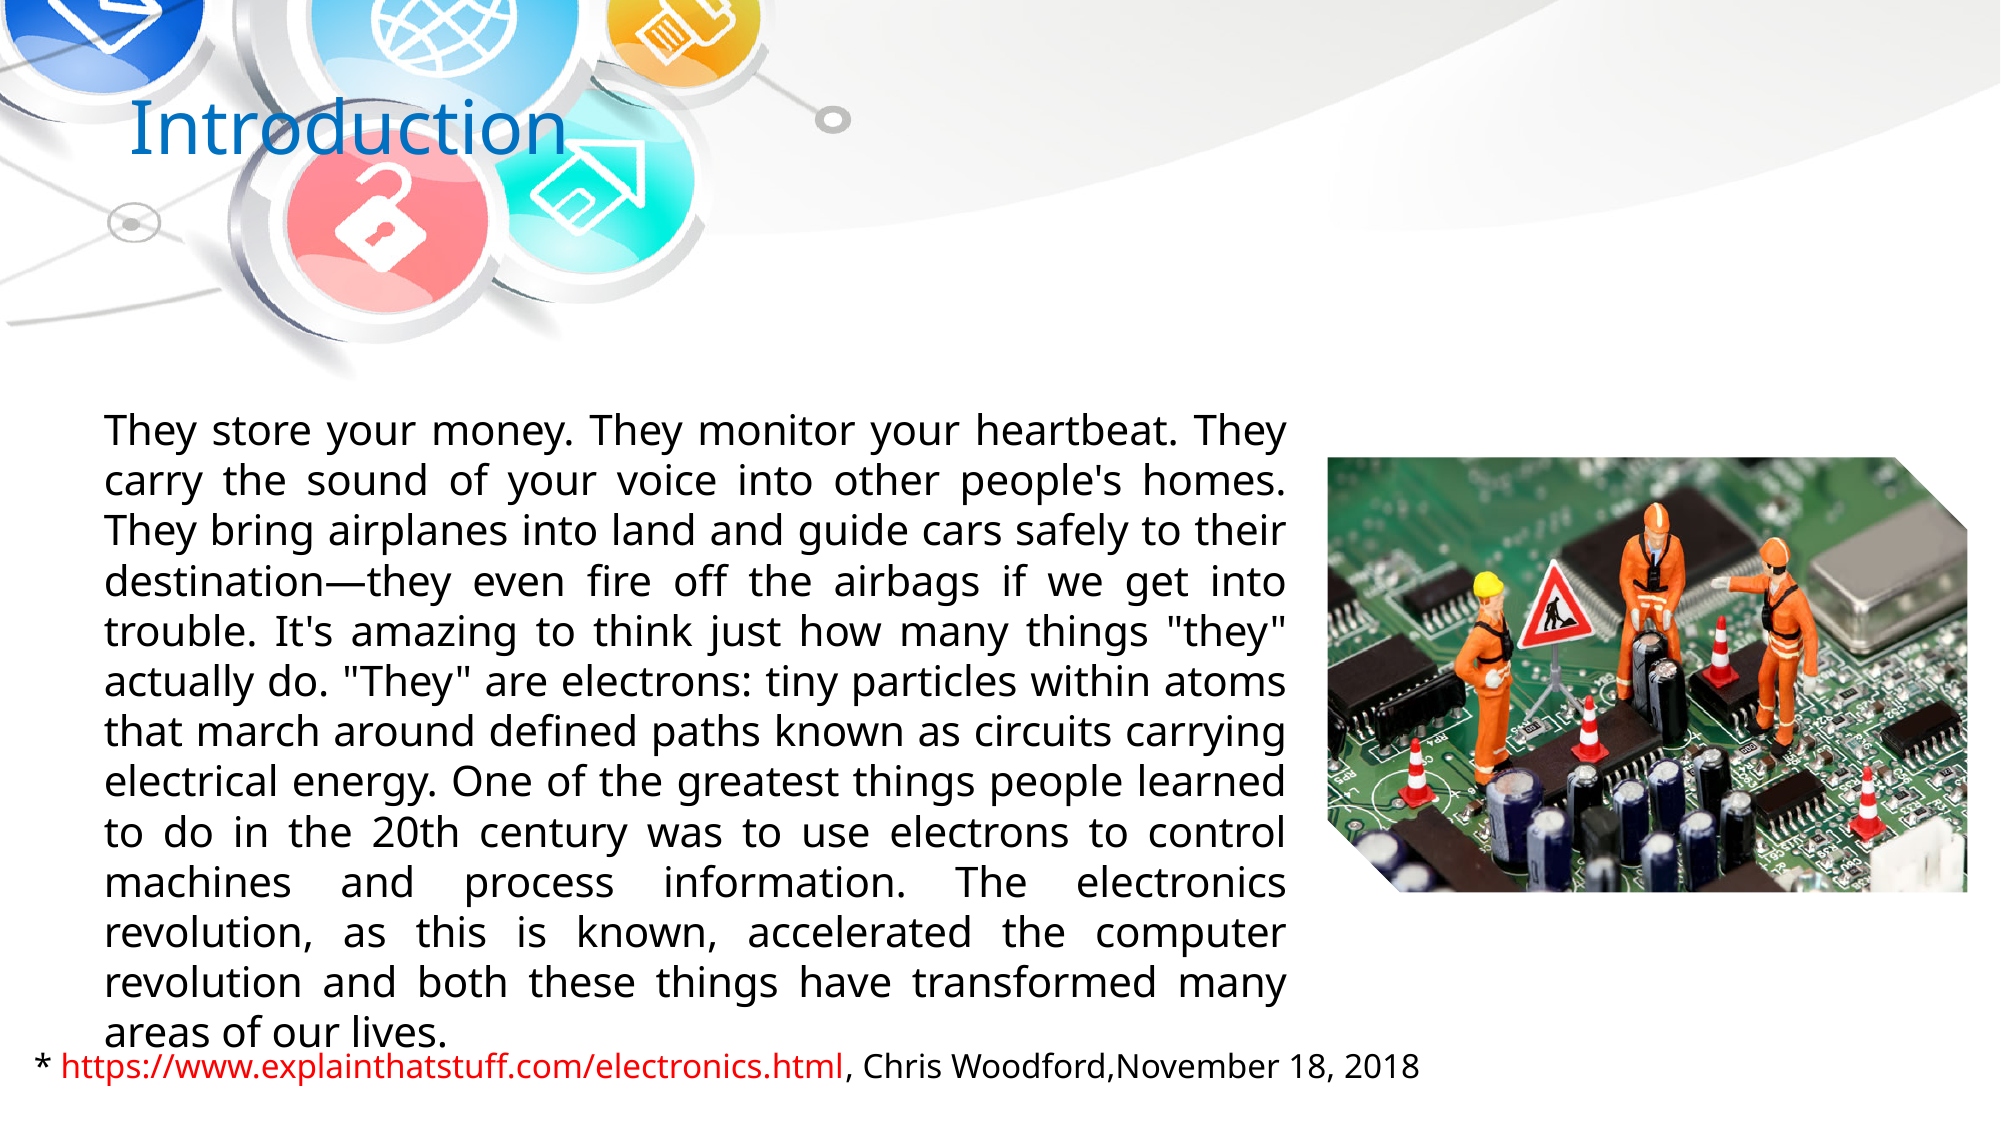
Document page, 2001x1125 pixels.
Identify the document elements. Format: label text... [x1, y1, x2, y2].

list They store your money. They monitor your heartbeat. They carry the sound of your voice into other people's homes. They bring airplanes into land and guide cars safely to their destination—they even fire off the airbags if we get into trouble. It's amazing to think just how many things "they" actually do. "They" are electrons: tiny particles within atoms that march around defined paths known as circuits carrying electrical energy. One of the greatest things people learned to do in the 20th century was to use electrons to control machines and process information. The electronics revolution, as this is known, accelerated the computer revolution and both these things have transformed many areas of our lives. [19, 337, 1302, 1038]
picture [0, 0, 2001, 1125]
title Introduction [114, 61, 1886, 187]
text_box * https://www.explainthatstuff.com/electronics.html, Chris Woodford,November 18, 2018 [18, 1038, 1902, 1093]
